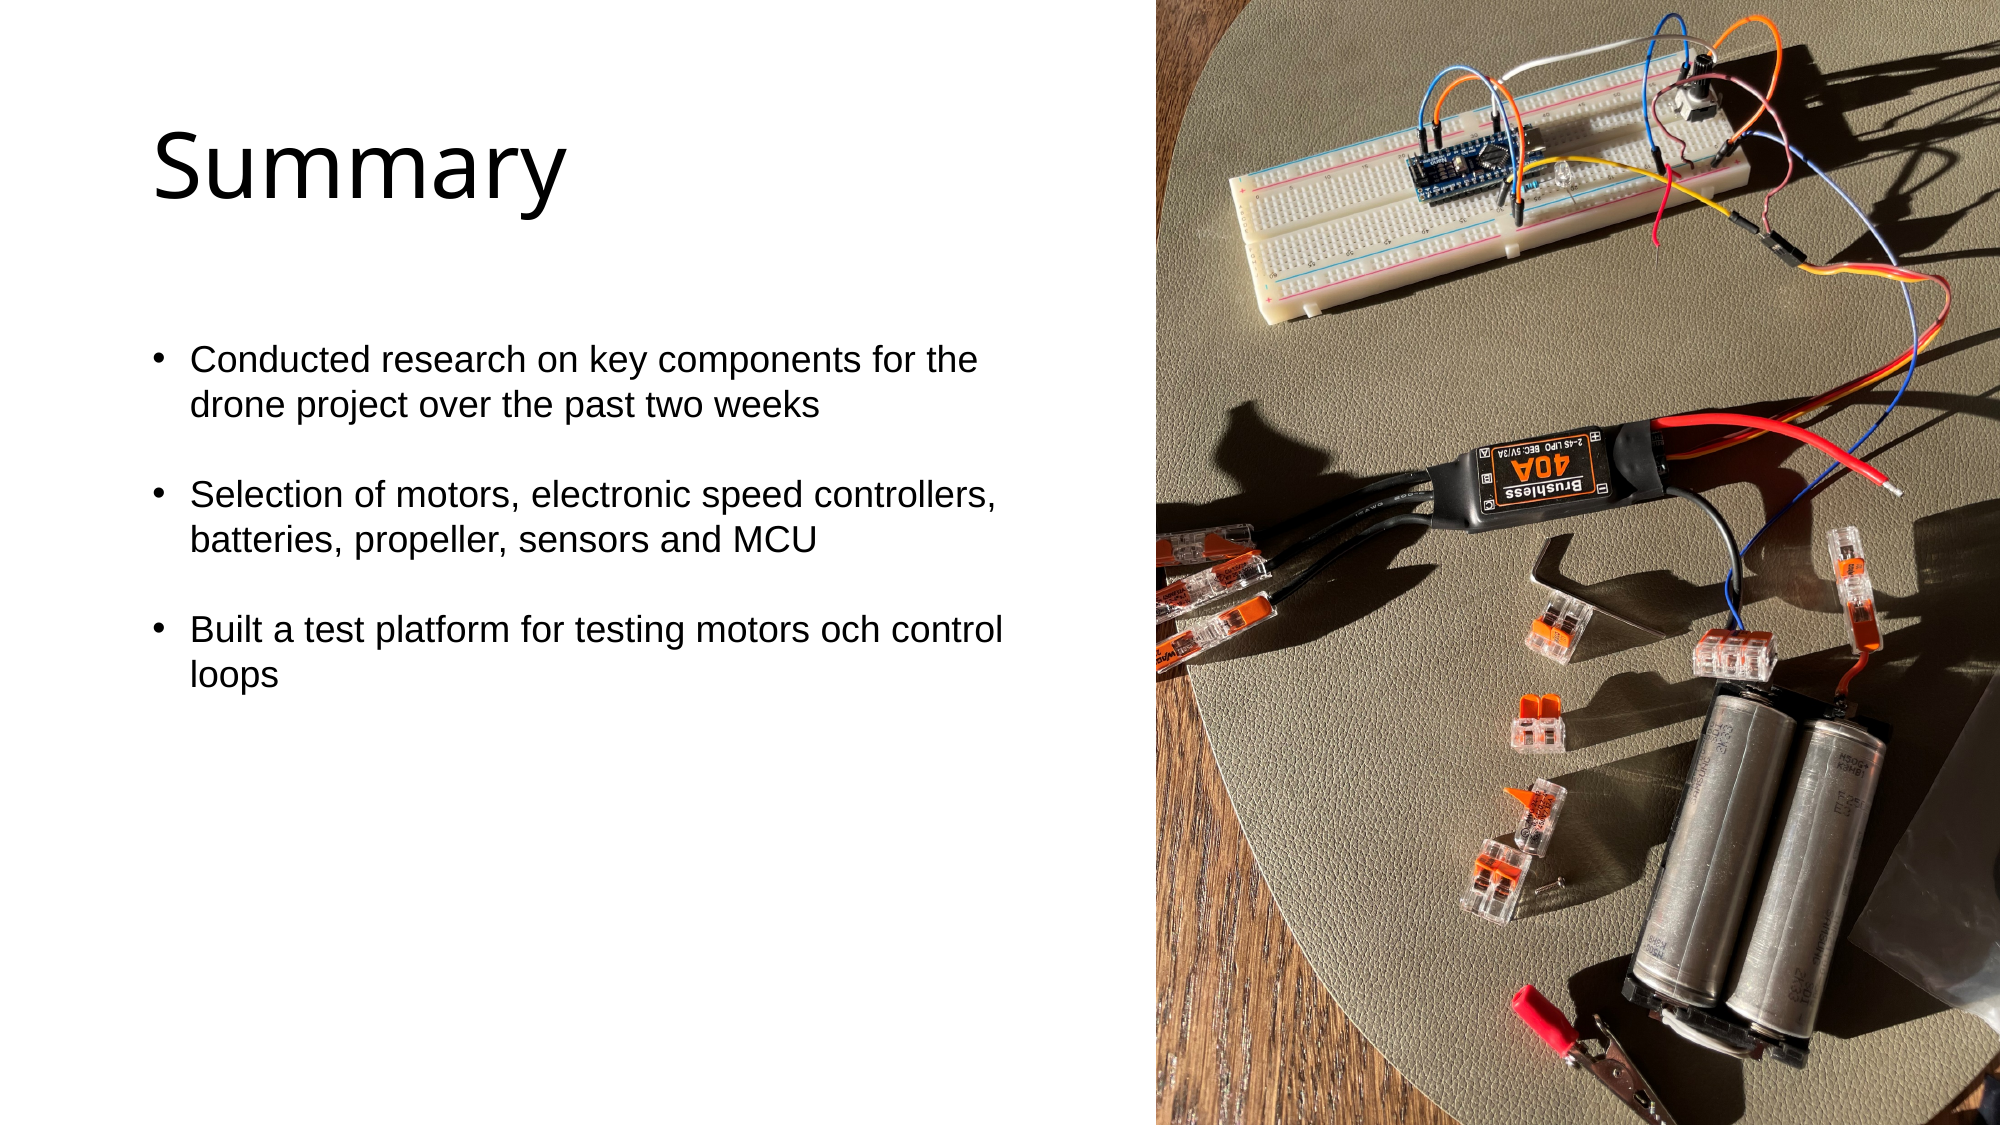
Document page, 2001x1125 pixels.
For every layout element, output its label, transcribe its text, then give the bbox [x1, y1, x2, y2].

picture [1155, 0, 2000, 1125]
list Conducted research on key components for the drone project over the past two weeks Selection of motors, electronic speed controllers, batteries, propeller, sensors and MCU Built a test platform for testing motors och control loops [137, 188, 1050, 842]
title Summary [137, 59, 1155, 278]
